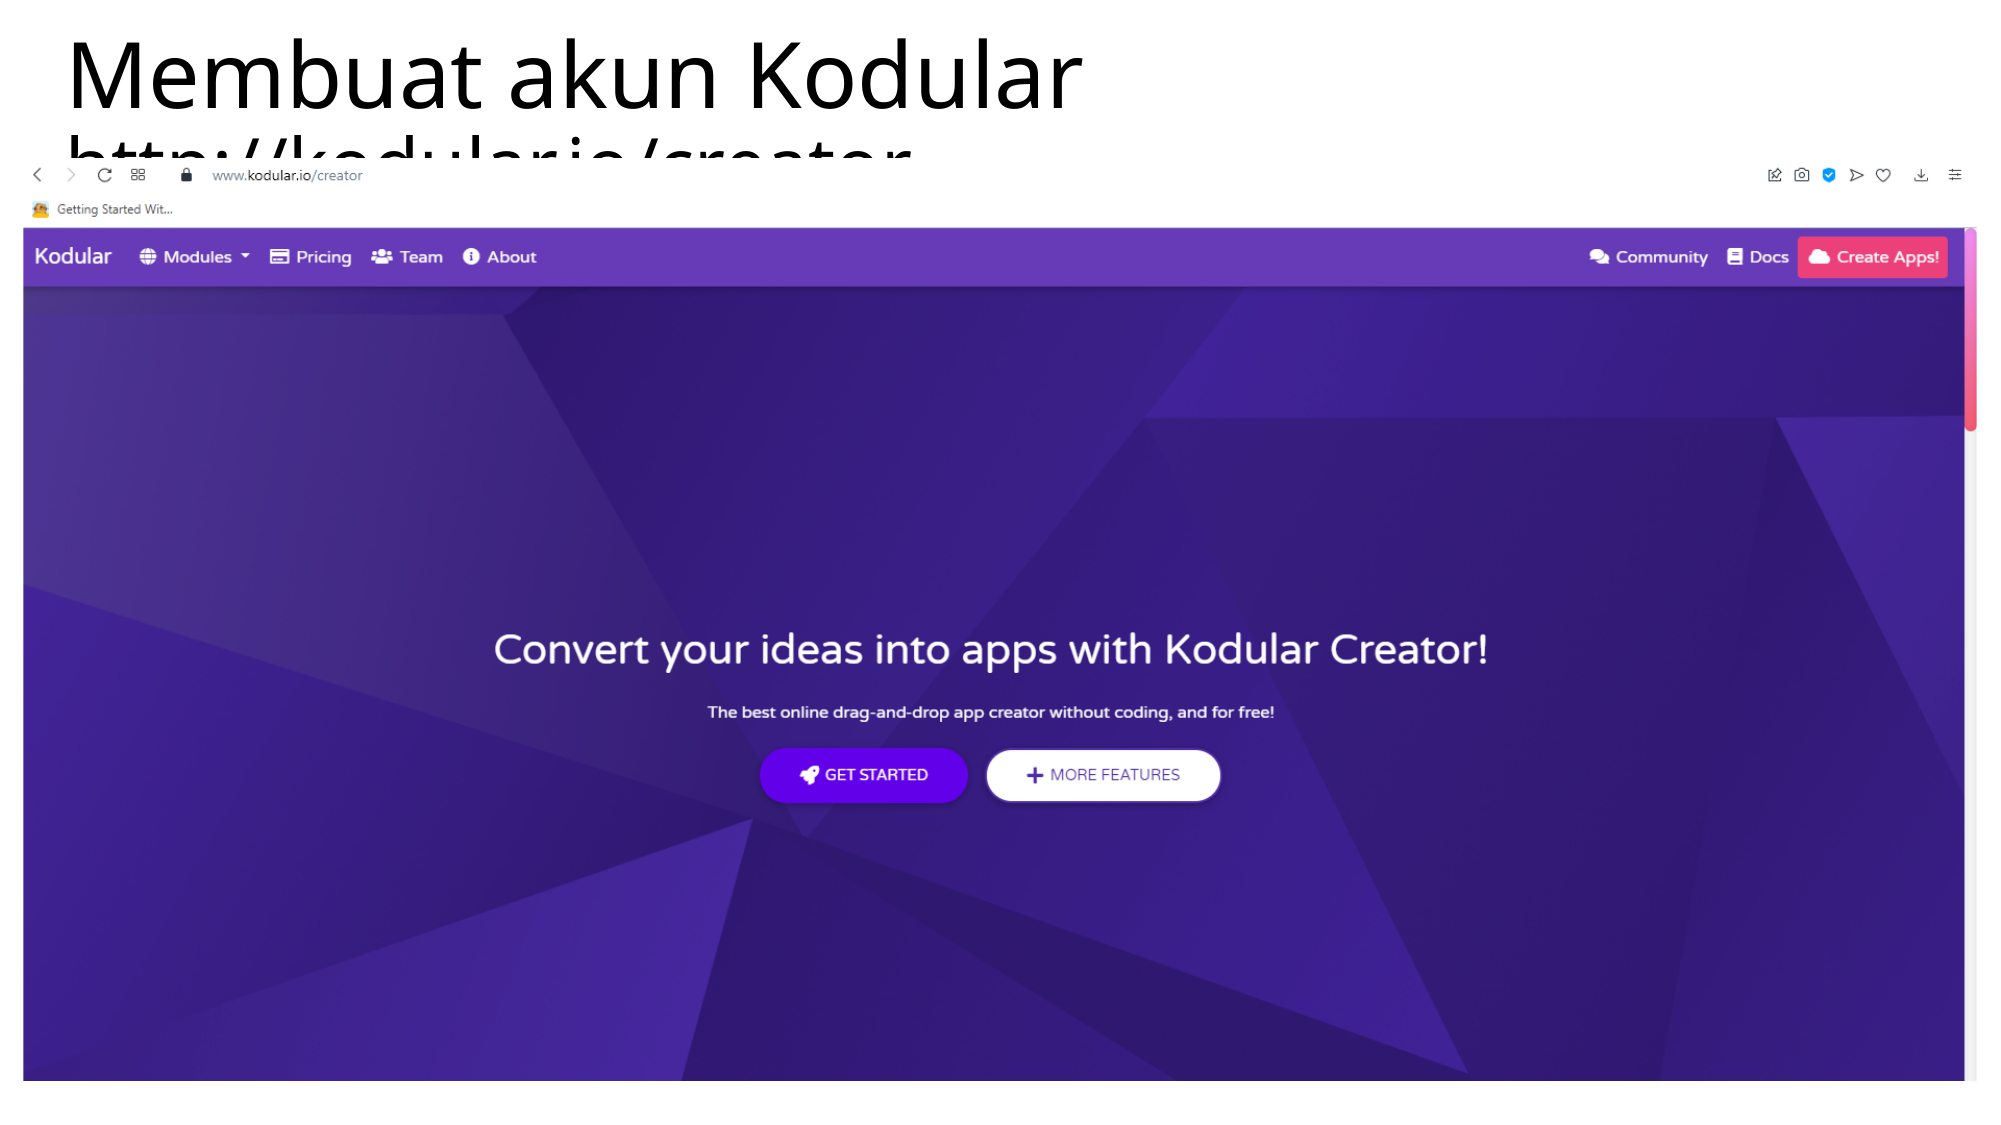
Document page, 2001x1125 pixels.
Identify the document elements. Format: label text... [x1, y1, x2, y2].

picture [23, 158, 1977, 1081]
title Membuat akun Kodular http://kodular.io/creator [50, 10, 1776, 158]
